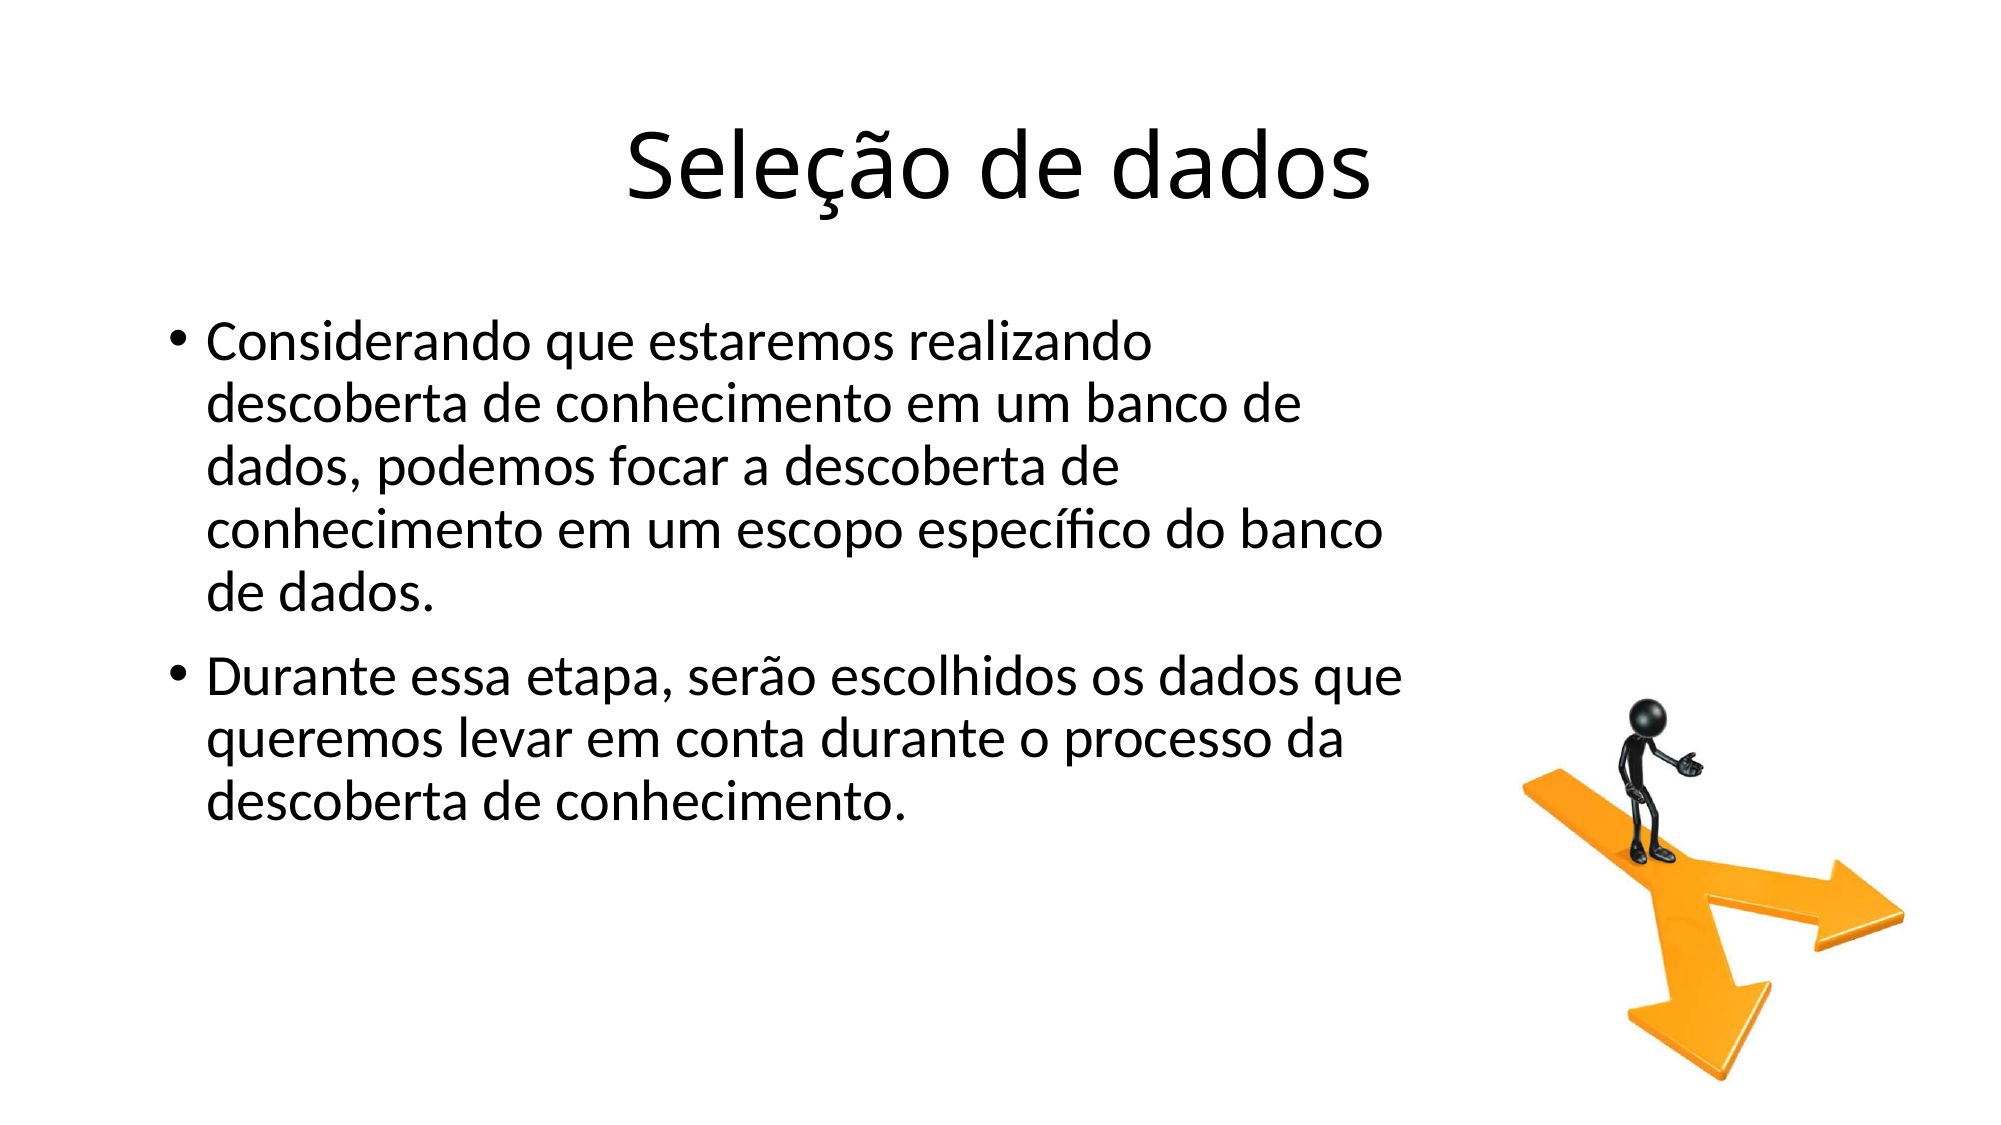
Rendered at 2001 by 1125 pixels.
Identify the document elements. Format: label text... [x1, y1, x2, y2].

list Considerando que estaremos realizando descoberta de conhecimento em um banco de dados, podemos focar a descoberta de conhecimento em um escopo específico do banco de dados. Durante essa etapa, serão escolhidos os dados que queremos levar em conta durante o processo da descoberta de conhecimento. [153, 302, 1421, 1016]
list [1513, 681, 1923, 1091]
title Seleção de dados [137, 59, 1863, 278]
